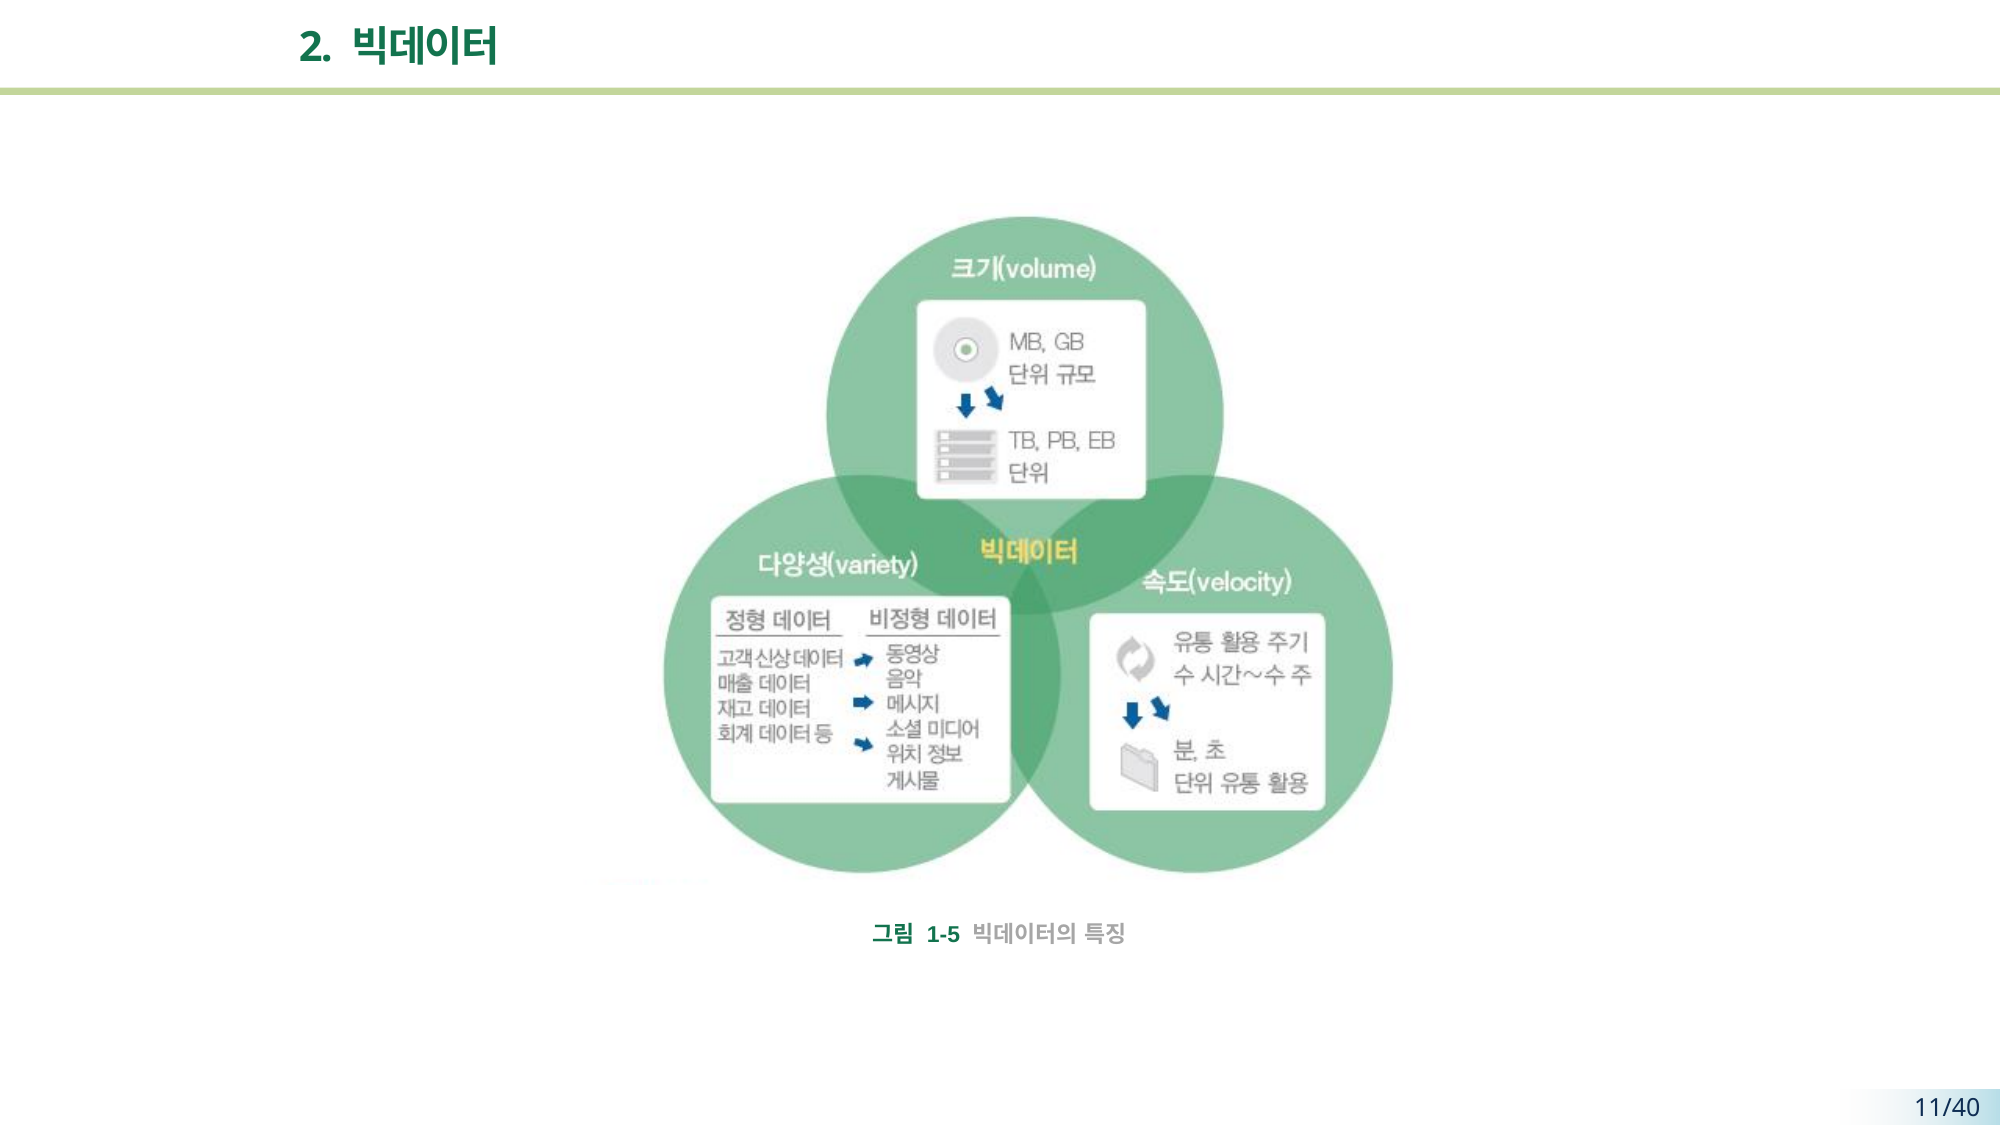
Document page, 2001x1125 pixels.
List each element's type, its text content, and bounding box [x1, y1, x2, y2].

picture [583, 203, 1417, 885]
text_box 그림 1-5 빅데이터의 특징 [740, 893, 1260, 980]
title 2. 빅데이터 [283, 6, 1562, 84]
